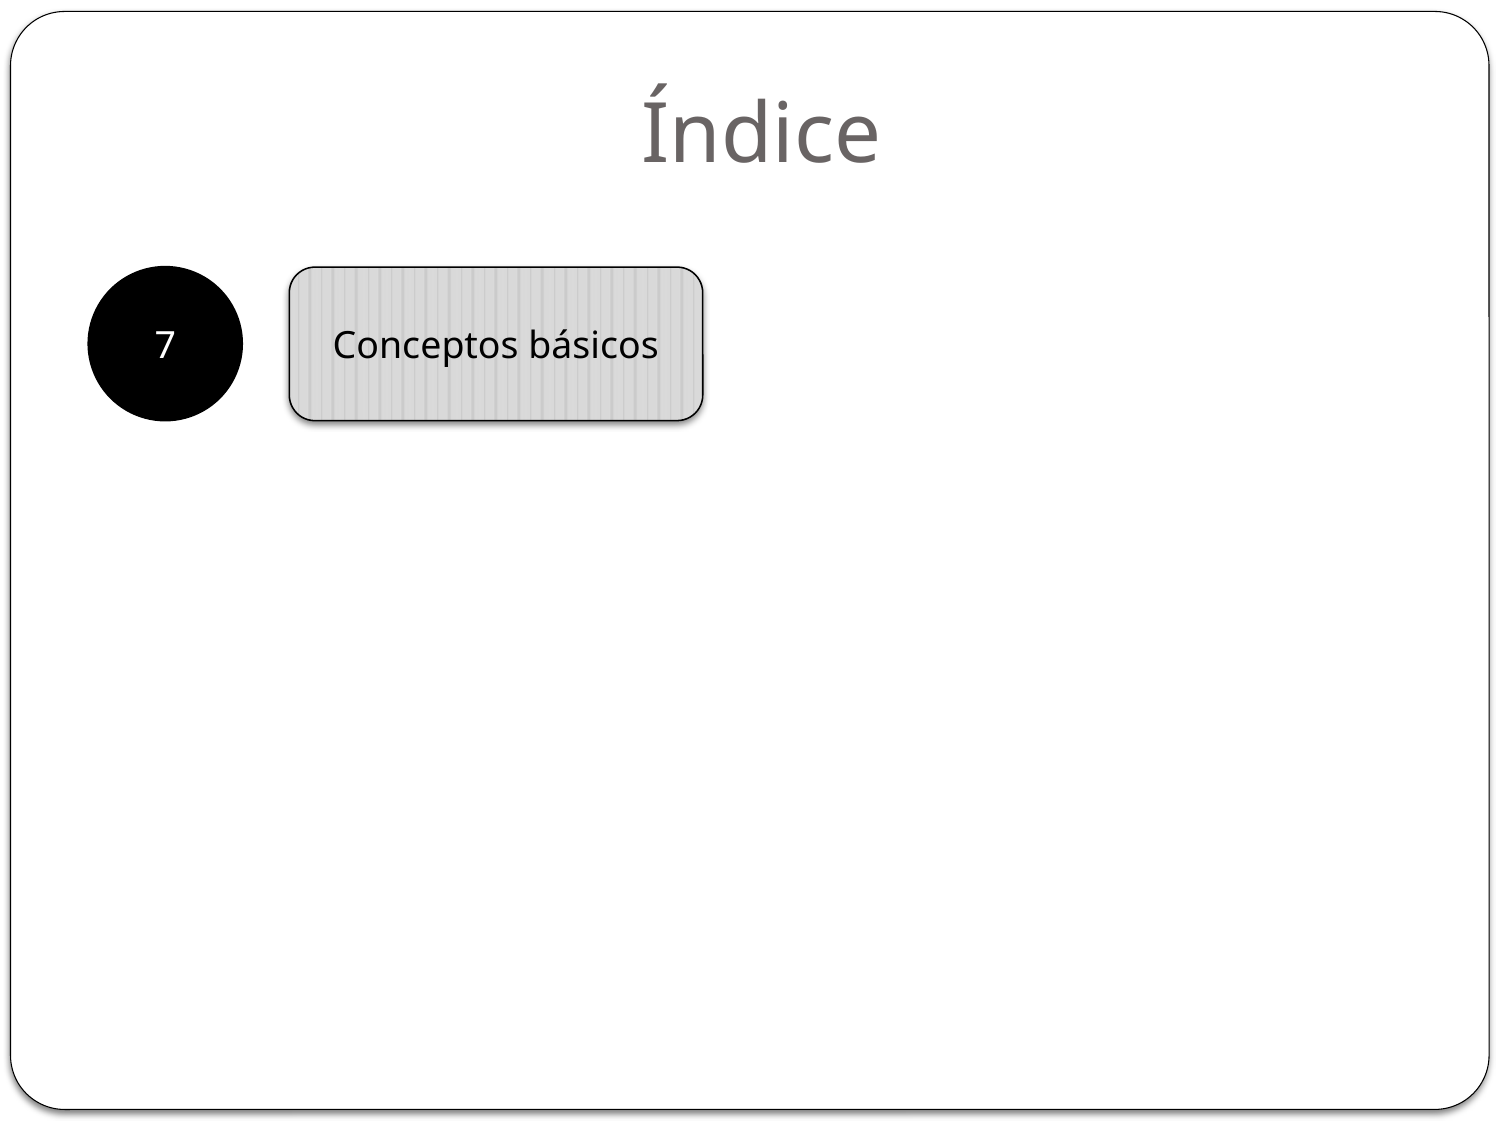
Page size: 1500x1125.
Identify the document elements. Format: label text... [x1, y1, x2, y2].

text_box 7 [87, 265, 244, 422]
title Índice [123, 42, 1399, 194]
text_box Conceptos básicos [288, 266, 704, 422]
